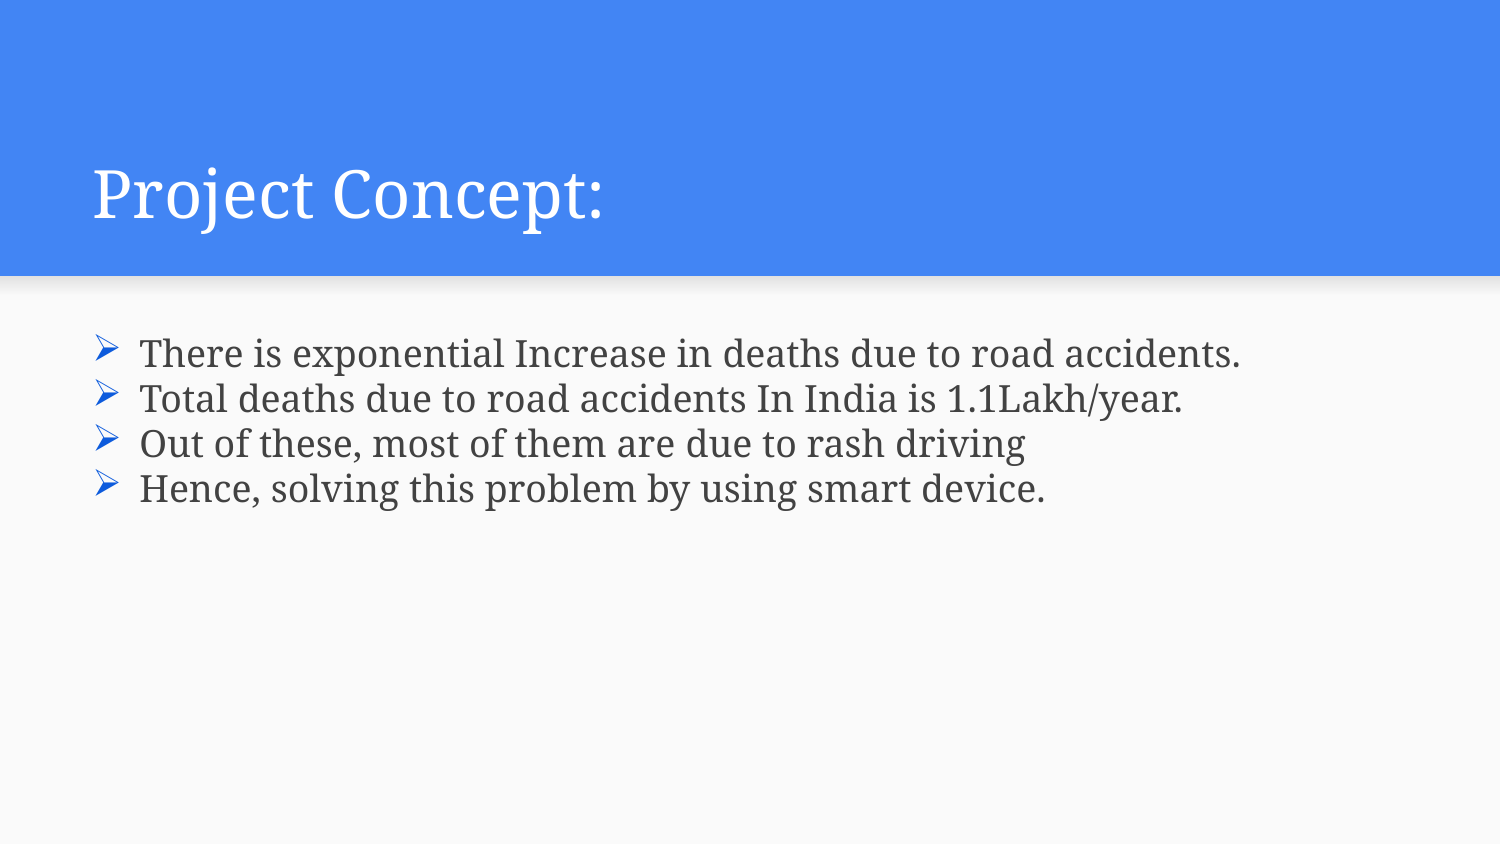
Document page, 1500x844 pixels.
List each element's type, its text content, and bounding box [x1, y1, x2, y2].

title Project Concept: [77, 121, 1427, 248]
list There is exponential Increase in deaths due to road accidents. Total deaths due to road accidents In India is 1.1Lakh/year. Out of these, most of them are due to rash driving Hence, solving this problem by using smart device. [77, 314, 1427, 760]
